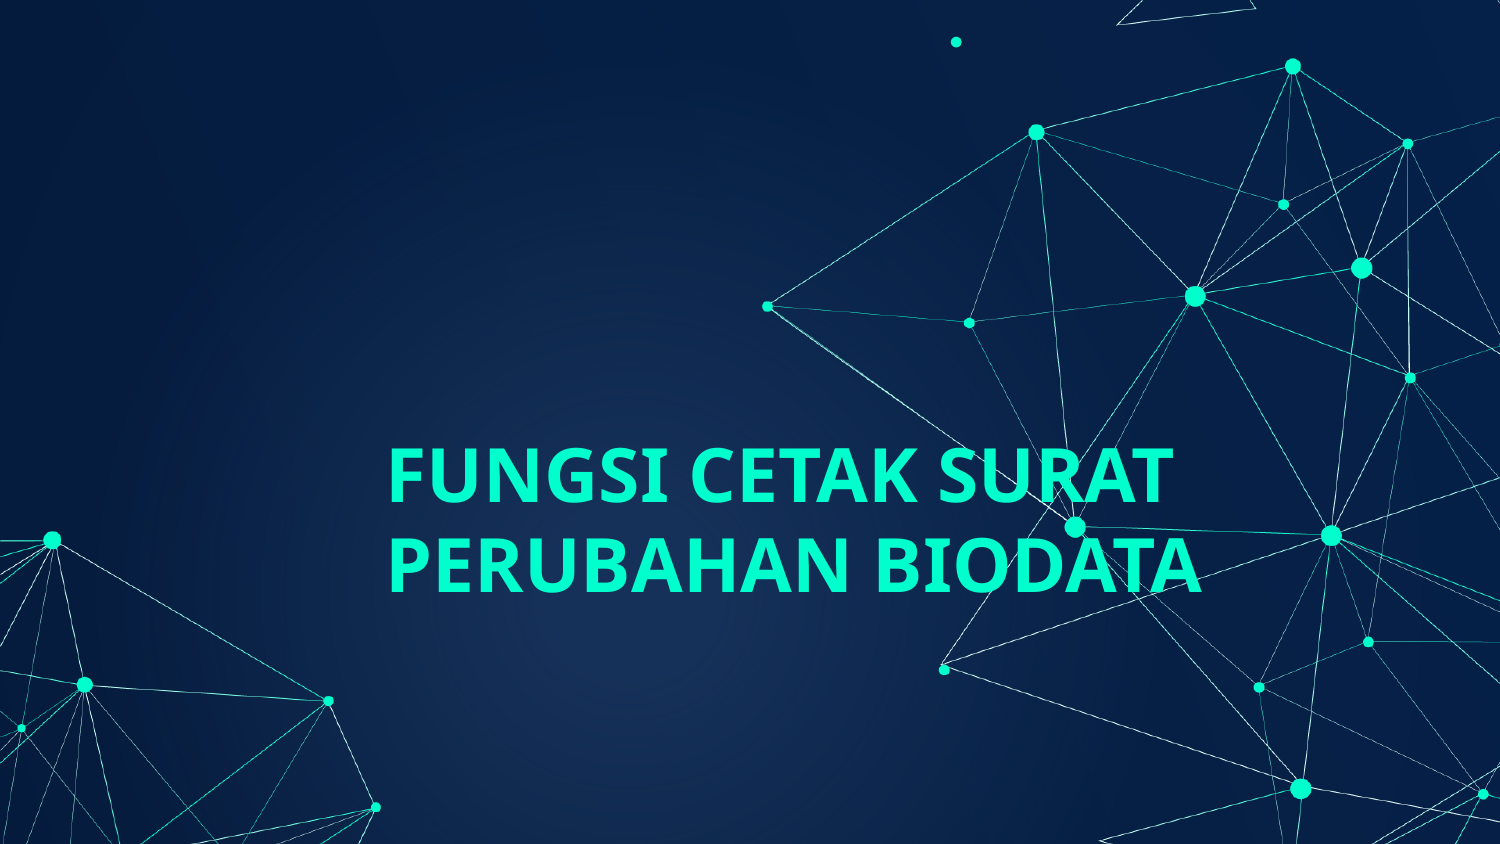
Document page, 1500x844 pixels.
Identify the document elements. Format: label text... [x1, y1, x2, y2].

title FUNGSI CETAK SURAT PERUBAHAN BIODATA [370, 359, 1224, 676]
picture [0, 0, 1500, 844]
